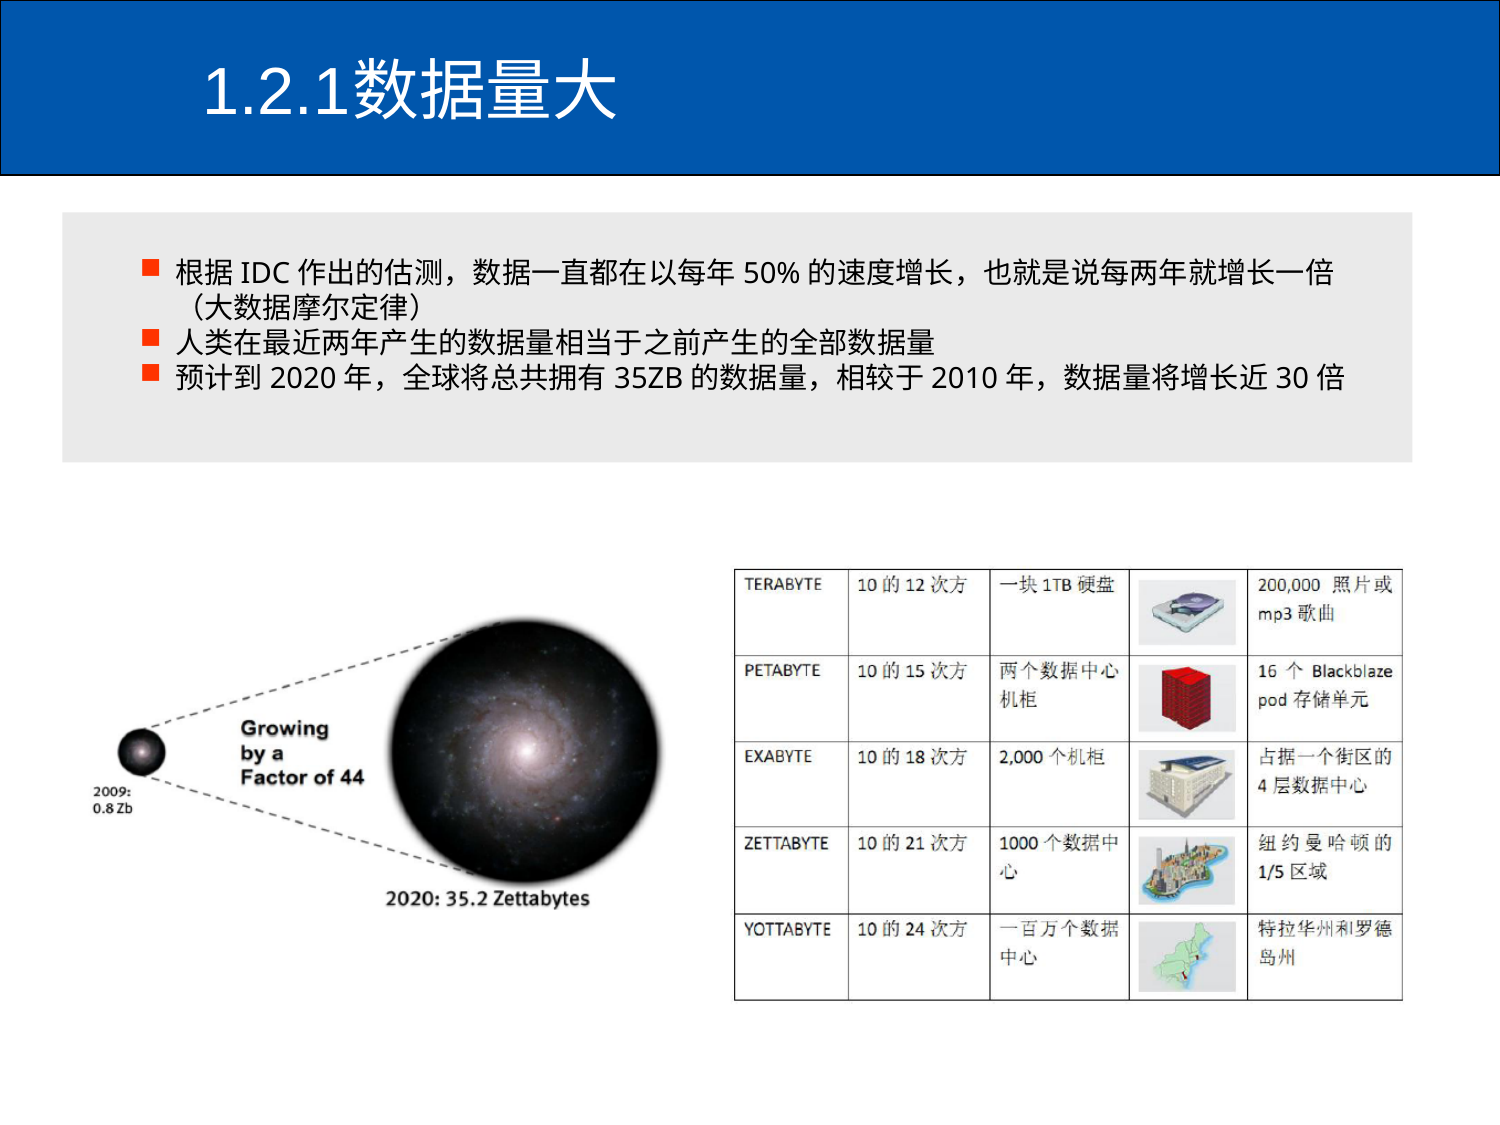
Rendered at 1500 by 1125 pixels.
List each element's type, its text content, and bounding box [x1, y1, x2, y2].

text_box [62, 212, 1413, 463]
title 1.2.1 数据量大 [187, 12, 1500, 163]
picture [62, 594, 676, 926]
picture [712, 559, 1413, 1013]
text_box 根据IDC作出的估测，数据一直都在以每年50%的速度增长，也就是说每两年就增长一倍（大数据摩尔定律） 人类在最近两年产生的数据量相当于之前产生的全部数据量 预计到2020年，全球将总共拥有35ZB的数据量，相较于2010年，数据量将增长近30倍 [124, 247, 1400, 402]
